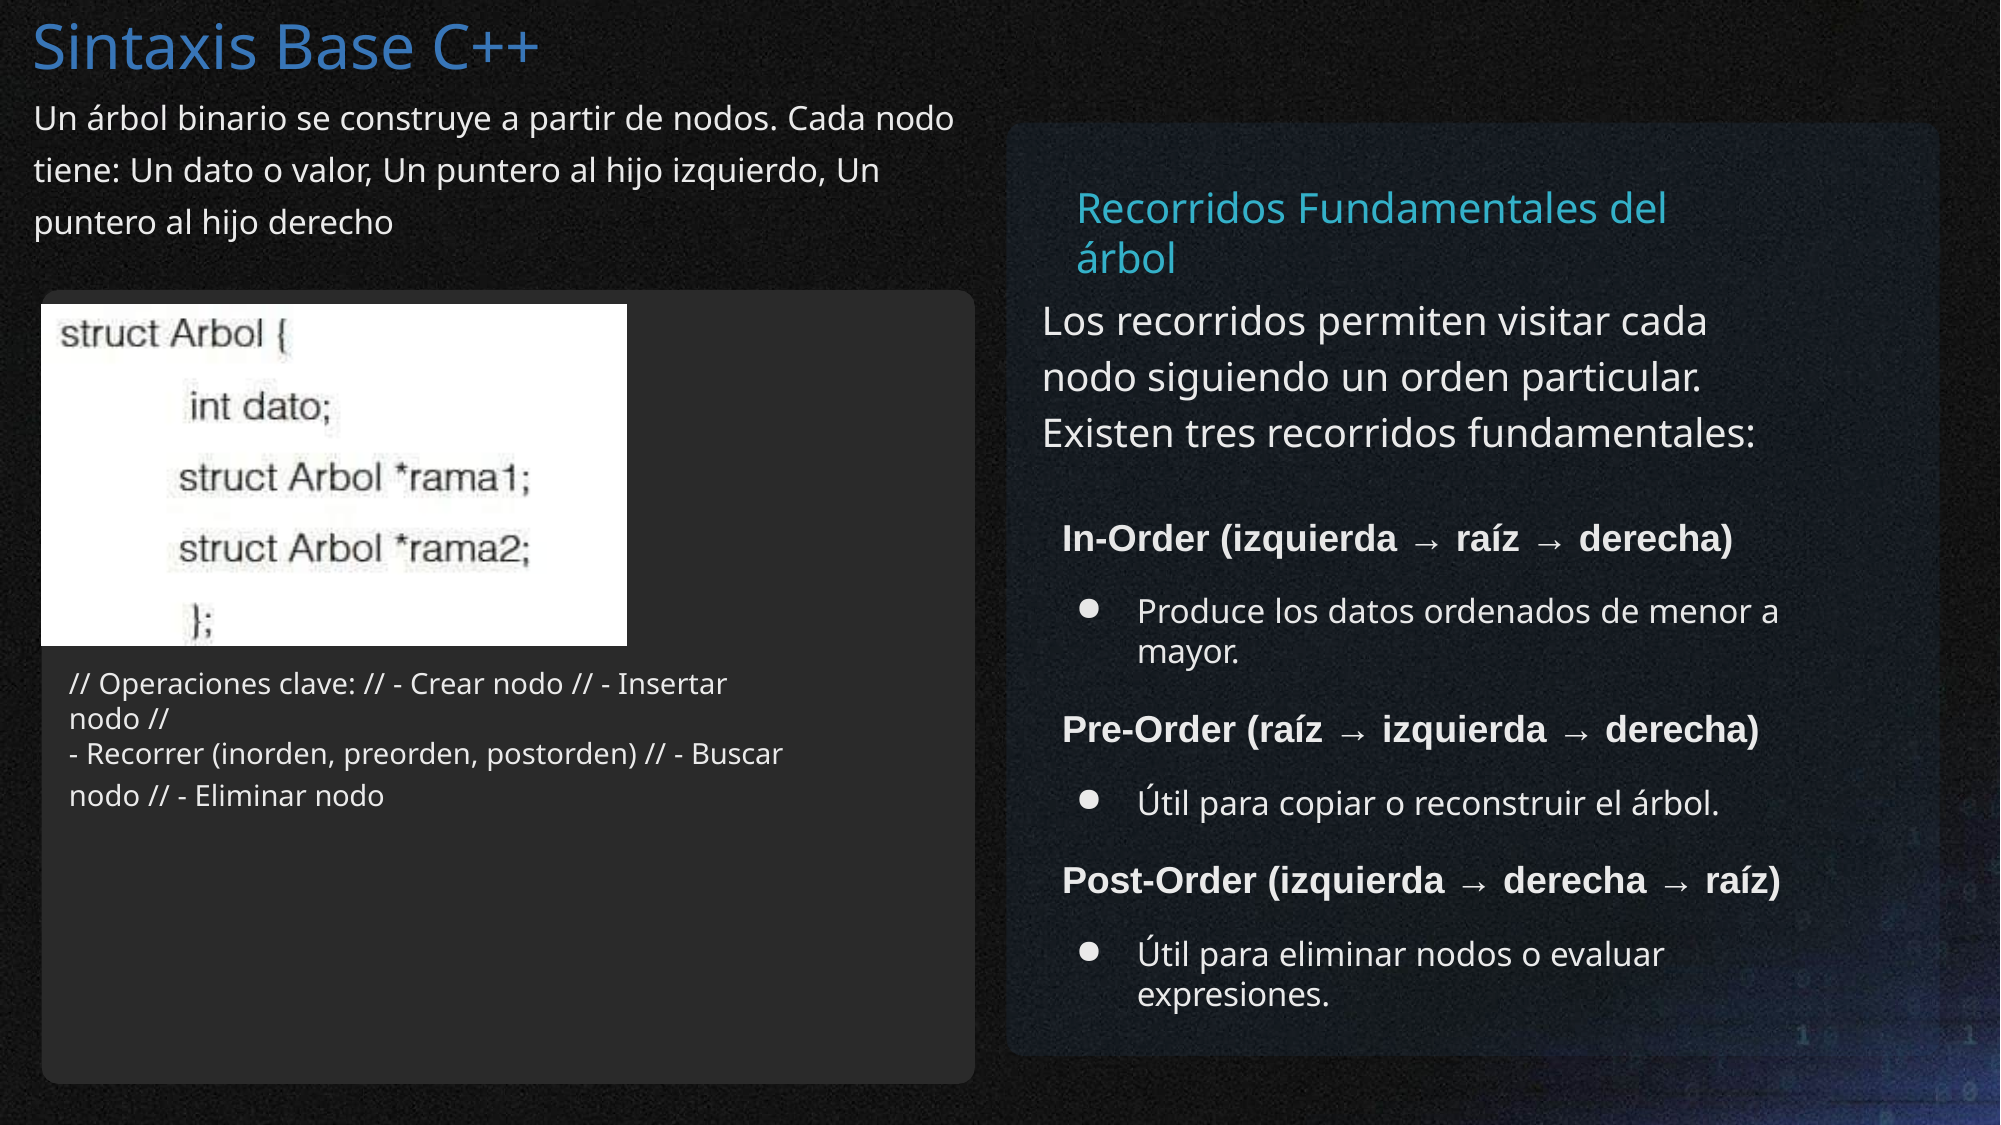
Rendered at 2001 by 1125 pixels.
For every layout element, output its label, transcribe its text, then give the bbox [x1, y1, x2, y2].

text_box Recorridos Fundamentales del árbol Los recorridos permiten visitar cada nodo siguiendo un orden particular. Existen tres recorridos fundamentales: [1039, 179, 1773, 456]
title Sintaxis Base C++ Un árbol binario se construye a partir de nodos. Cada nodo tiene: Un dato o valor, Un puntero al hijo izquierdo, Un puntero al hijo derecho [30, 0, 958, 241]
text_box [41, 289, 975, 1084]
text_box // Operaciones clave: // - Crear nodo // - Insertar nodo // - Recorrer (inorden, preorden, postorden) // - Buscar nodo // - Eliminar nodo [66, 663, 788, 813]
text_box [1006, 122, 1940, 1056]
text_box In-Order (izquierda → raíz → derecha) Produce los datos ordenados de menor a mayor. Pre-Order (raíz → izquierda → derecha) Útil para copiar o reconstruir el árbol. Post-Order (izquierda → derecha → raíz) Útil para eliminar nodos o evaluar expresiones. [1060, 511, 1860, 1014]
picture [0, 0, 2000, 1125]
